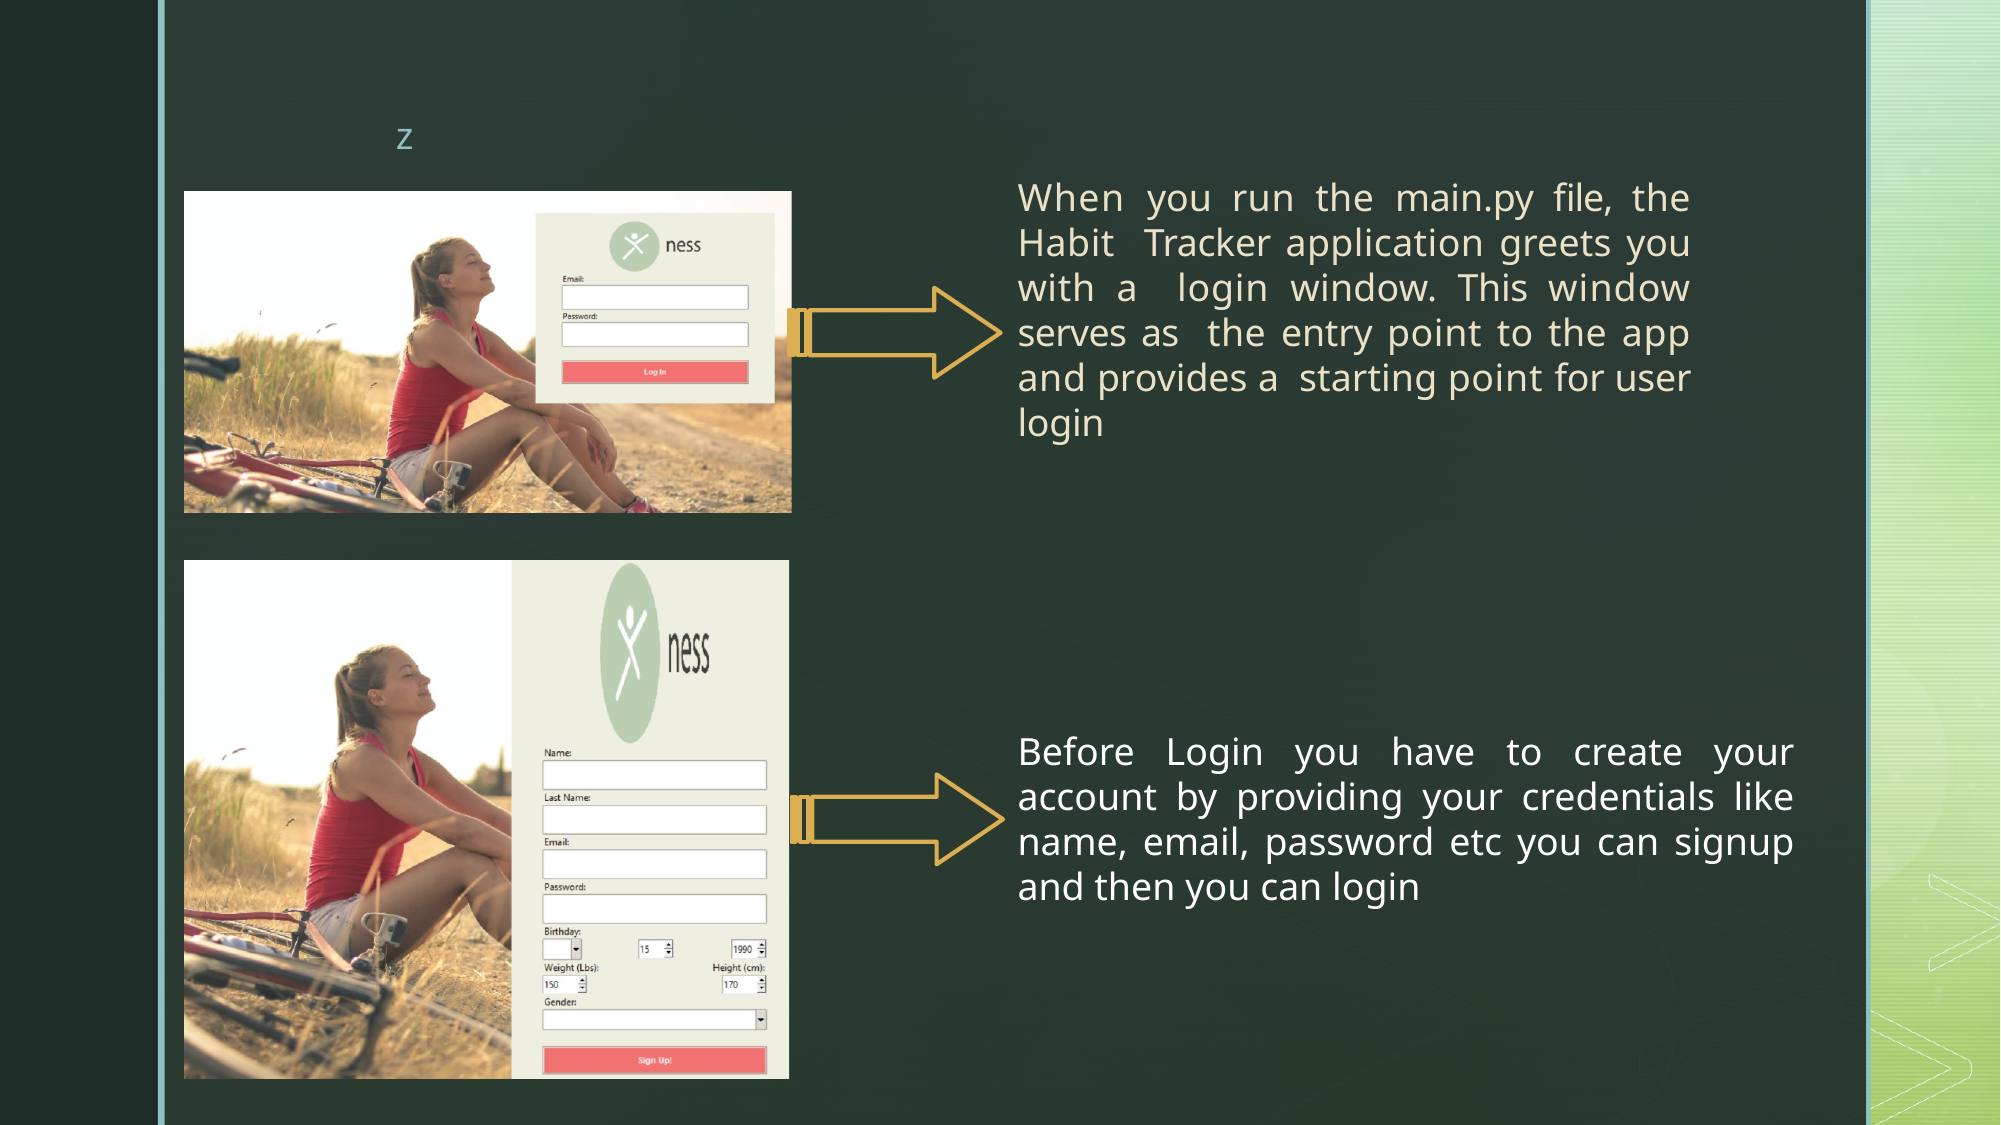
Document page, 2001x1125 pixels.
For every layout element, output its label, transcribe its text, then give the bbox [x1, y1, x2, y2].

text_box [791, 796, 796, 842]
picture [1871, 0, 2001, 1125]
text_box [809, 287, 1001, 378]
text_box Before Login you have to create your account by providing your credentials like name, email, password etc you can signup and then you can login [1000, 720, 1811, 916]
text_box [799, 796, 809, 842]
text_box When you run the main.py file, the Habit Tracker application greets you with a login window. This window serves as the entry point to the app and provides a starting point for user login [1000, 166, 1707, 451]
text_box [797, 310, 806, 356]
picture [183, 559, 790, 1079]
picture [183, 191, 792, 513]
text_box [812, 774, 1000, 865]
